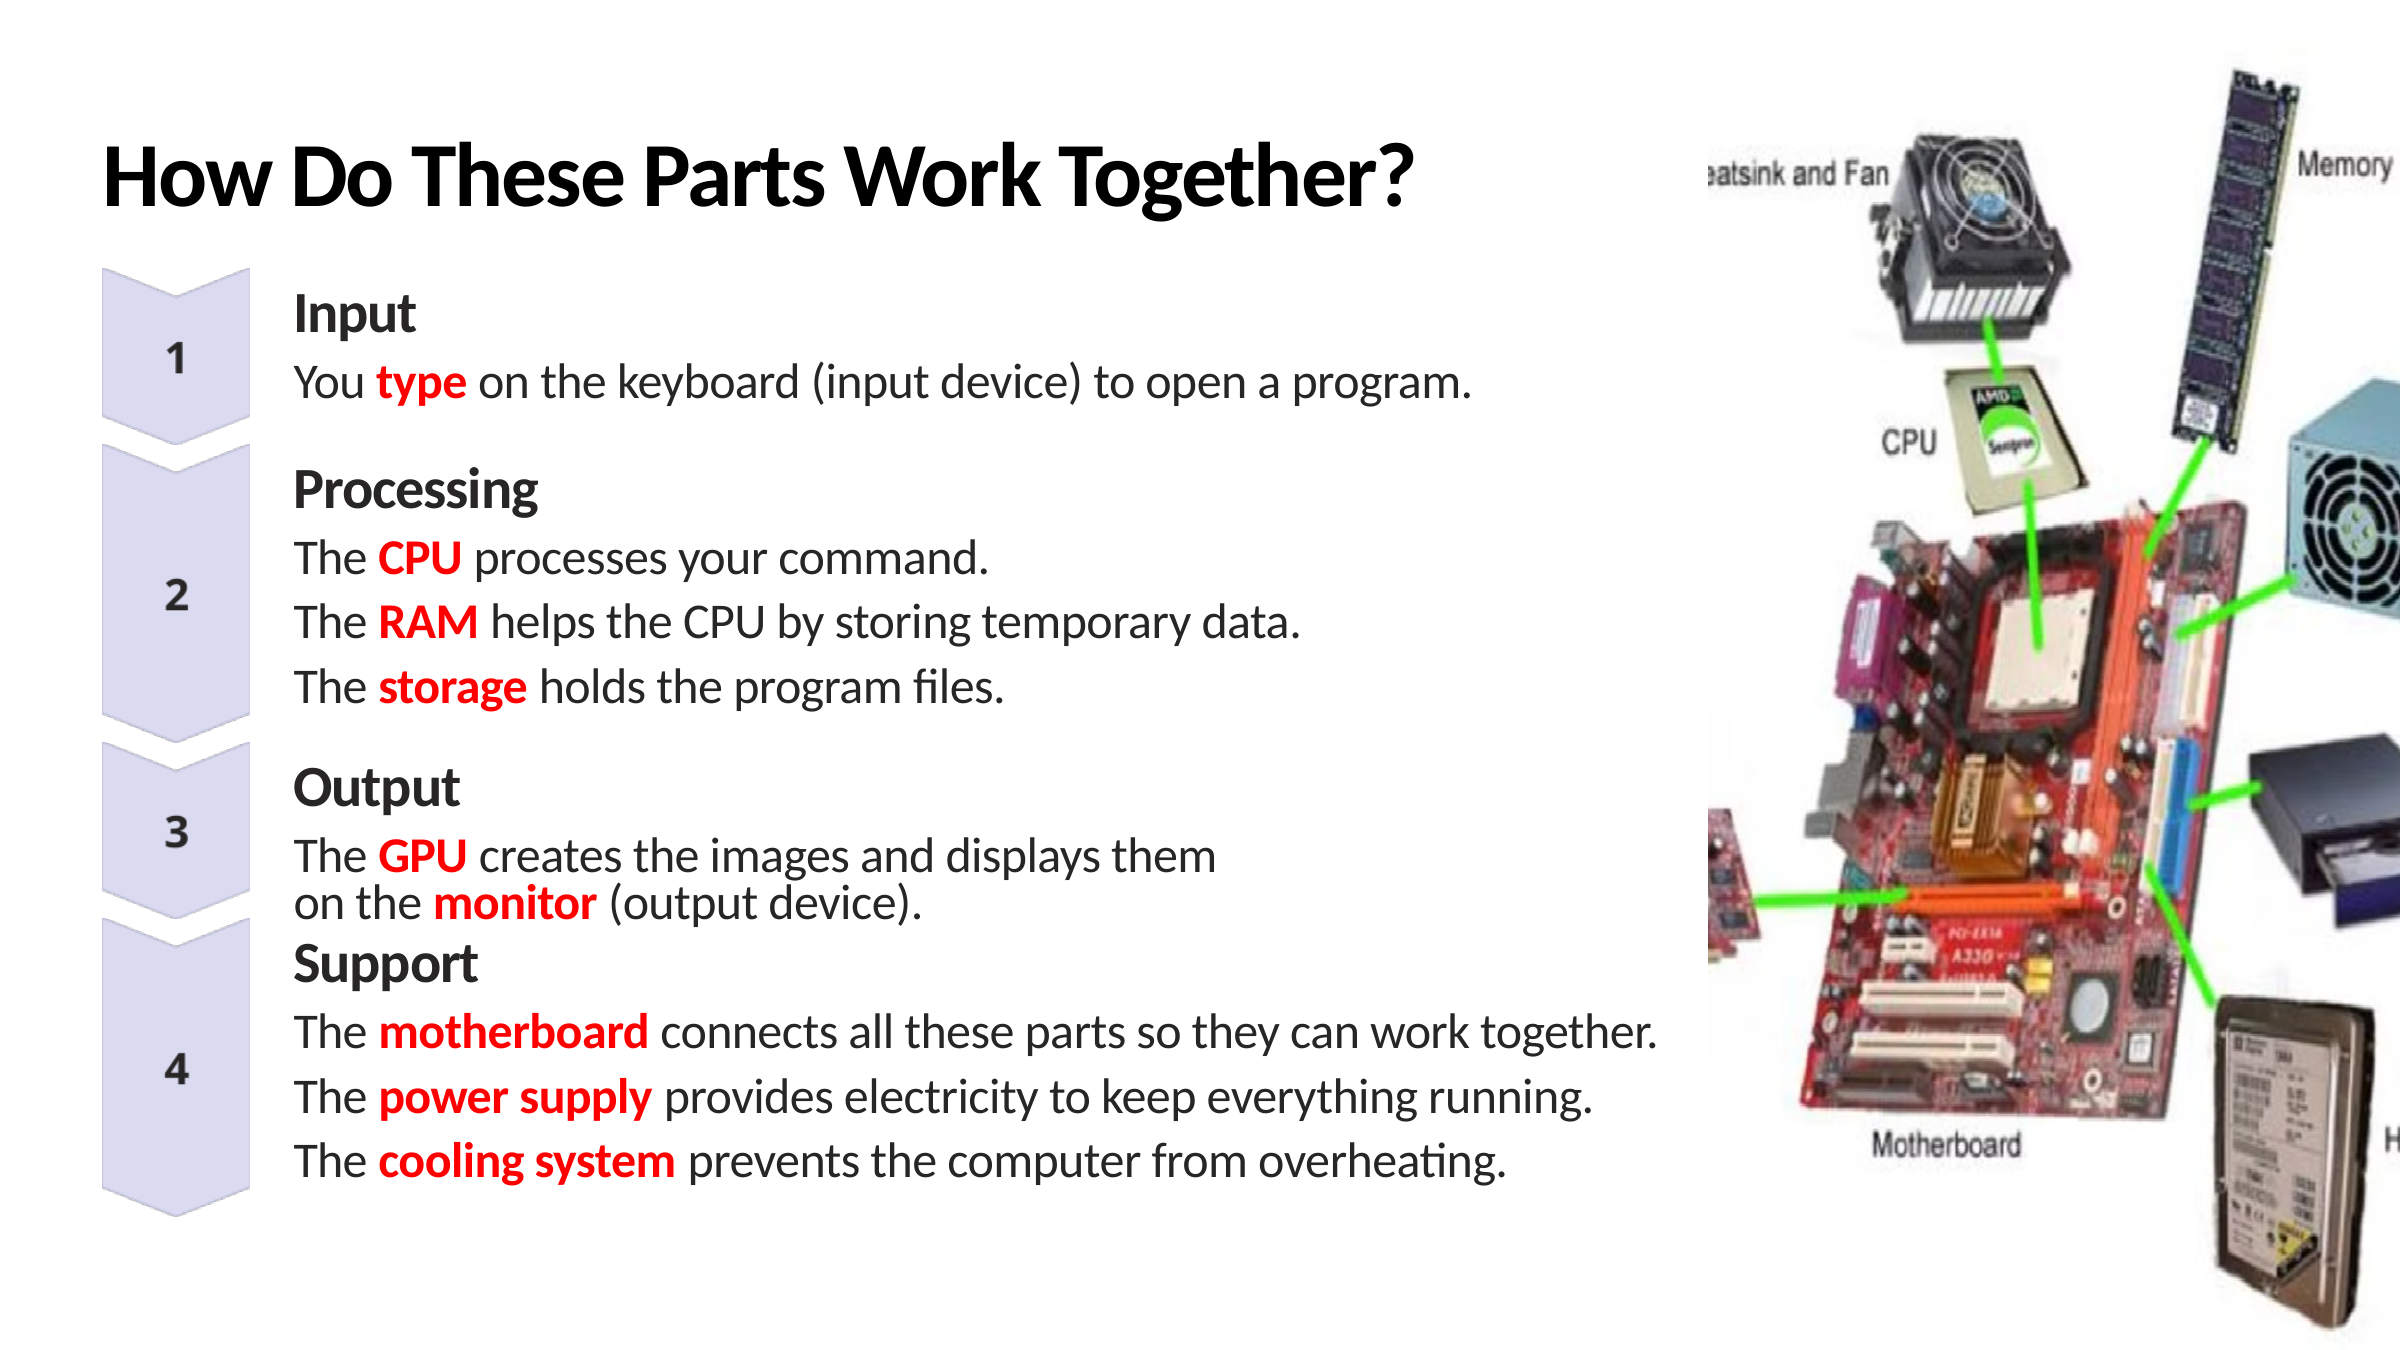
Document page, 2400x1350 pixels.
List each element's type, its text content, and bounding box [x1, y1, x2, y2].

text_box You type on the keyboard (input device) to open a program. [293, 361, 1398, 409]
text_box The GPU creates the images and displays them on the monitor (output device). [293, 835, 1398, 883]
picture [1708, 0, 2400, 1350]
text_box The motherboard connects all these parts so they can work together. [293, 1011, 1398, 1059]
text_box How Do These Parts Work Together? [102, 132, 1344, 225]
text_box The CPU processes your command. [293, 537, 1398, 585]
text_box Processing [293, 473, 661, 520]
text_box Input [293, 297, 661, 344]
text_box The cooling system prevents the computer from overheating. [293, 1140, 1398, 1188]
picture [102, 268, 250, 1218]
text_box The power supply provides electricity to keep everything running. [293, 1076, 1398, 1124]
text_box The storage holds the program files. [293, 666, 1398, 714]
text_box Output [293, 772, 661, 818]
text_box Support [293, 948, 661, 994]
text_box The RAM helps the CPU by storing temporary data. [293, 602, 1398, 649]
